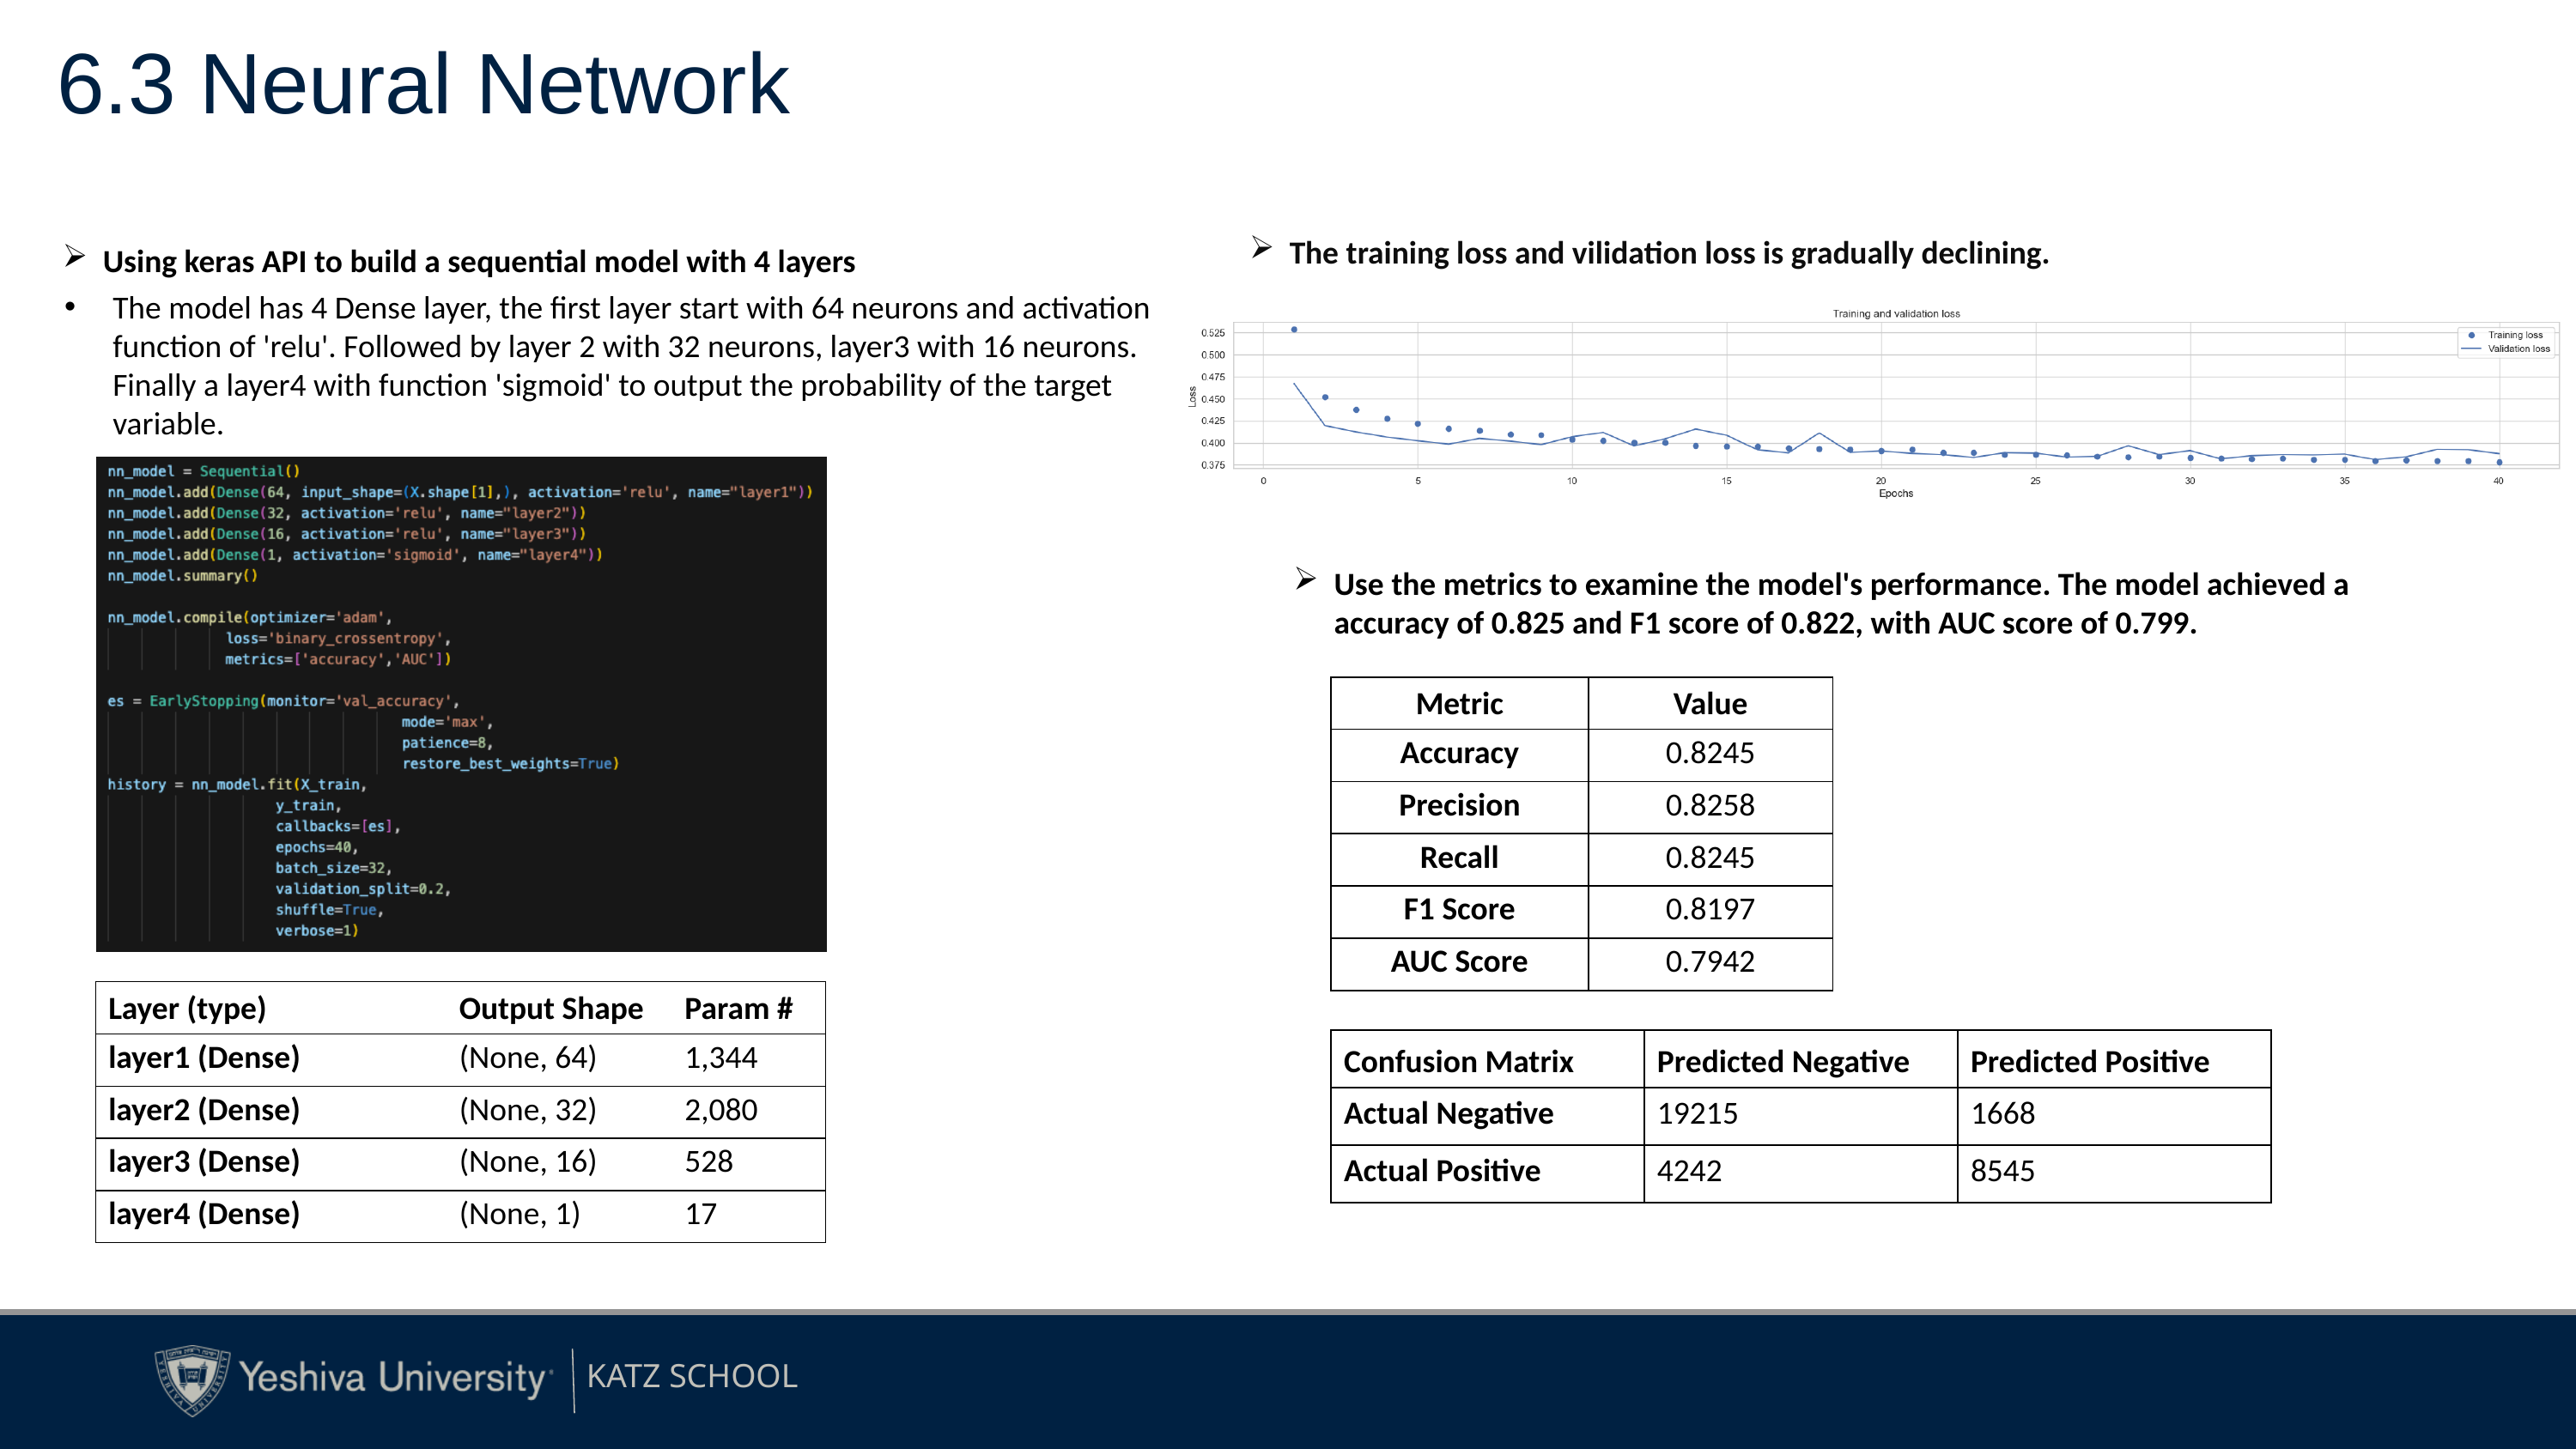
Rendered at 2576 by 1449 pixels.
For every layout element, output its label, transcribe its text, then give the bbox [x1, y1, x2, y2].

text_box 6.3 Neural Network [57, 37, 2427, 223]
table_cell Precision [1332, 782, 1588, 833]
table_header Param # [672, 982, 825, 1034]
table_cell 0.7942 [1589, 939, 1832, 990]
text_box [0, 1325, 2576, 1449]
table_cell layer4 (Dense) [96, 1191, 447, 1242]
table_cell (None, 16) [447, 1139, 672, 1190]
picture [1182, 303, 2565, 505]
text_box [0, 1309, 2576, 1316]
table_cell 19215 [1645, 1088, 1957, 1144]
table_cell 528 [672, 1139, 825, 1190]
table_header Predicted Negative [1645, 1031, 1957, 1087]
picture [96, 456, 827, 952]
table_cell (None, 64) [447, 1034, 672, 1086]
table_cell Actual Positive [1332, 1146, 1643, 1202]
table_cell layer3 (Dense) [96, 1139, 447, 1190]
table_cell 4242 [1645, 1146, 1957, 1202]
table_cell F1 Score [1332, 887, 1588, 937]
table_cell 8545 [1959, 1146, 2270, 1202]
table_header Output Shape [447, 982, 672, 1034]
text_box Use the metrics to examine the model's performance. The model achieved a accuracy of 0.825 and F1 score of 0.822, with AUC score of 0.799. [1280, 556, 2442, 686]
table_header Layer (type) [96, 982, 447, 1034]
table_cell layer2 (Dense) [96, 1087, 447, 1137]
table_header Predicted Positive [1959, 1031, 2270, 1087]
table_cell 1668 [1959, 1088, 2270, 1144]
table_cell Recall [1332, 834, 1588, 885]
table_cell layer1 (Dense) [96, 1034, 447, 1086]
table_header Value [1589, 678, 1832, 729]
table_cell (None, 1) [447, 1191, 672, 1242]
table_cell AUC Score [1332, 939, 1588, 990]
table_cell 1,344 [672, 1034, 825, 1086]
table_header Confusion Matrix [1332, 1031, 1643, 1087]
table_cell Actual Negative [1332, 1088, 1643, 1144]
table_cell Accuracy [1332, 730, 1588, 781]
table_cell (None, 32) [447, 1087, 672, 1137]
table_cell 17 [672, 1191, 825, 1242]
table_cell 2,080 [672, 1087, 825, 1137]
table_header Metric [1332, 678, 1588, 729]
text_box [50, 225, 2526, 453]
table_cell 0.8245 [1589, 834, 1832, 885]
table_cell 0.8258 [1589, 782, 1832, 833]
table_cell 0.8197 [1589, 887, 1832, 937]
table_cell 0.8245 [1589, 730, 1832, 781]
